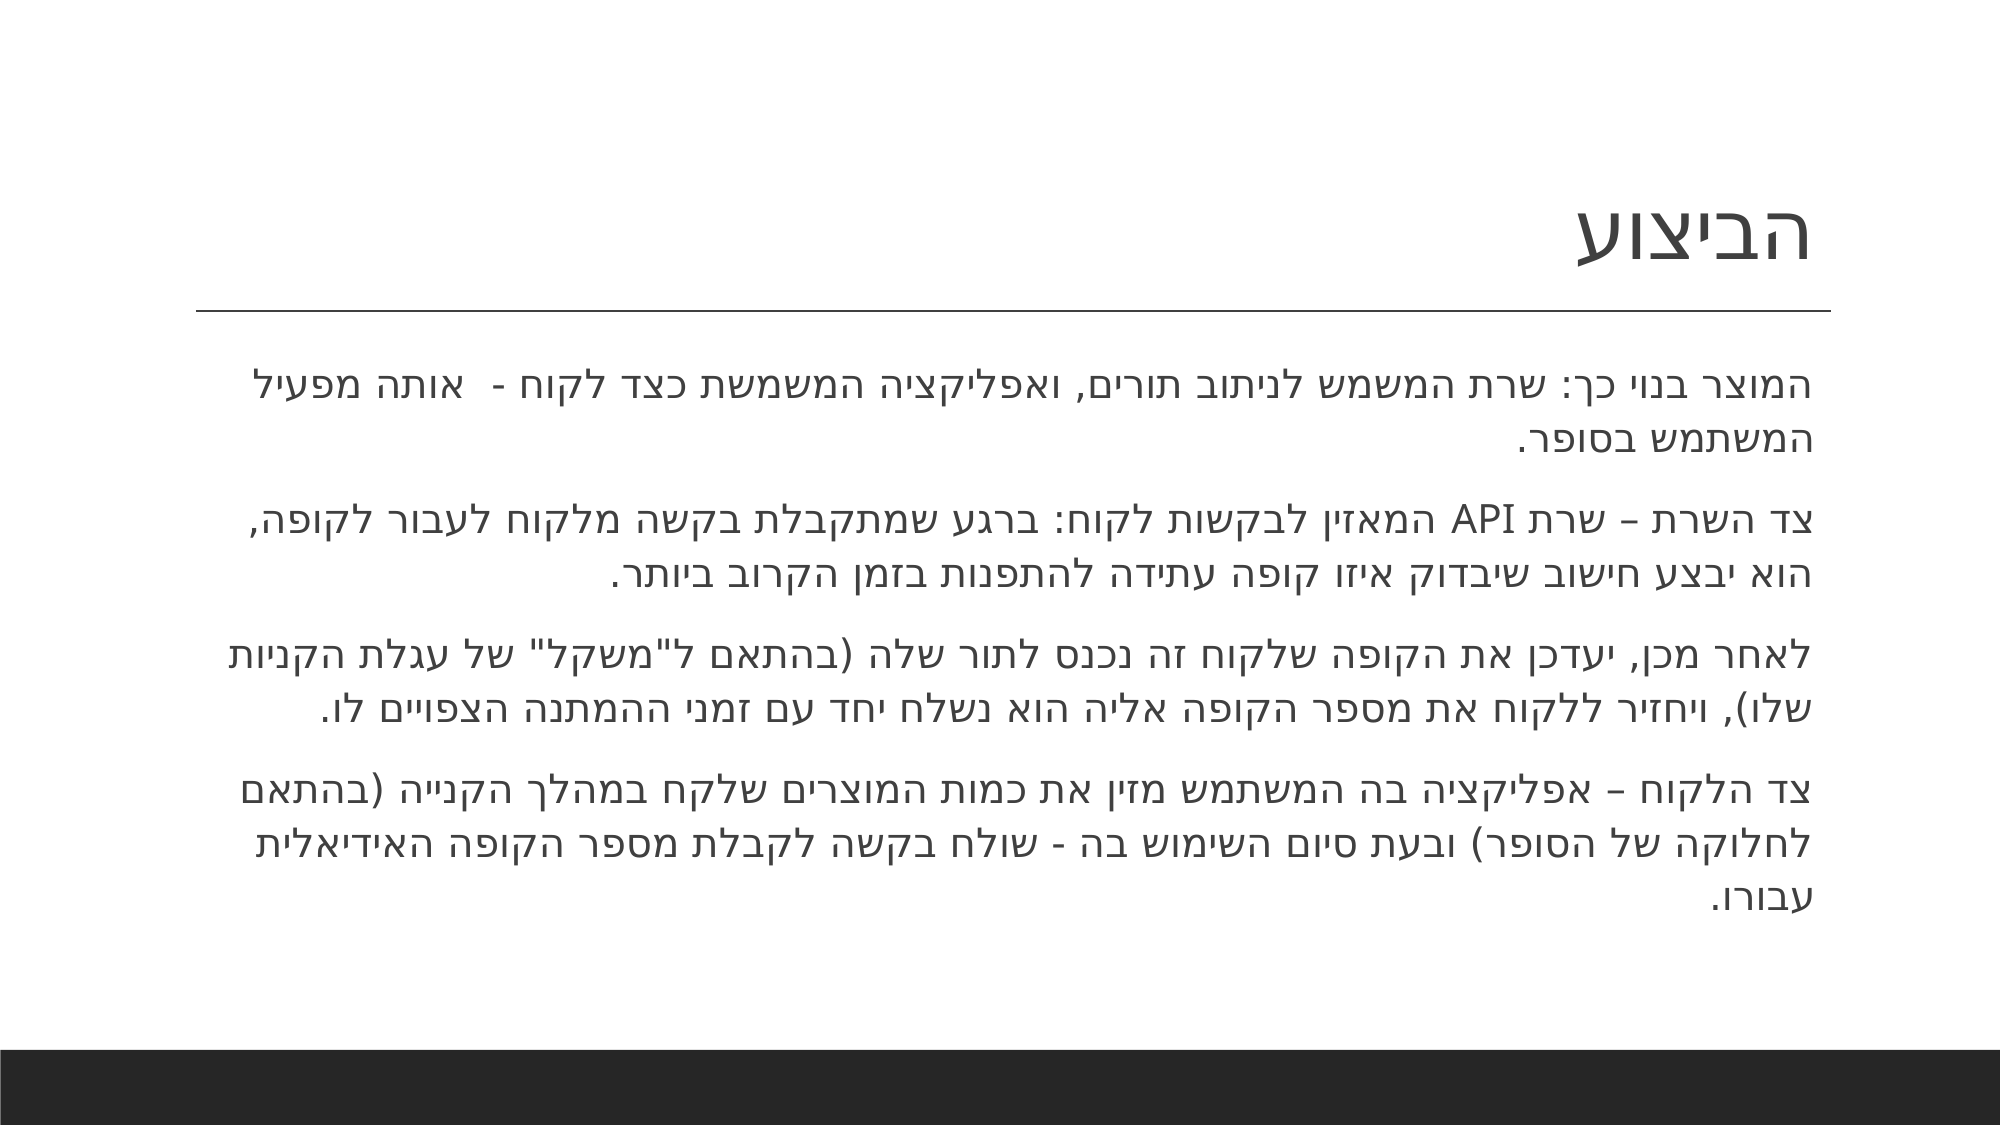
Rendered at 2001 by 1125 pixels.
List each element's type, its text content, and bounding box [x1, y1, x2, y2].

title הביצוע [180, 47, 1830, 285]
list המוצר בנוי כך: שרת המשמש לניתוב תורים, ואפליקציה המשמשת כצד לקוח - אותה מפעיל המשתמש בסופר. צד השרת – שרת API המאזין לבקשות לקוח: ברגע שמתקבלת בקשה מלקוח לעבור לקופה, הוא יבצע חישוב שיבדוק איזו קופה עתידה להתפנות בזמן הקרוב ביותר. לאחר מכן, יעדכן את הקופה שלקוח זה נכנס לתור שלה (בהתאם ל"משקל" של עגלת הקניות שלו), ויחזיר ללקוח את מספר הקופה אליה הוא נשלח יחד עם זמני ההמתנה הצפויים לו. צד הלקוח – אפליקציה בה המשתמש מזין את כמות המוצרים שלקח במהלך הקנייה (בהתאם לחלוקה של הסופר) ובעת סיום השימוש בה - שולח בקשה לקבלת מספר הקופה האידיאלית עבורו. [180, 345, 1830, 963]
